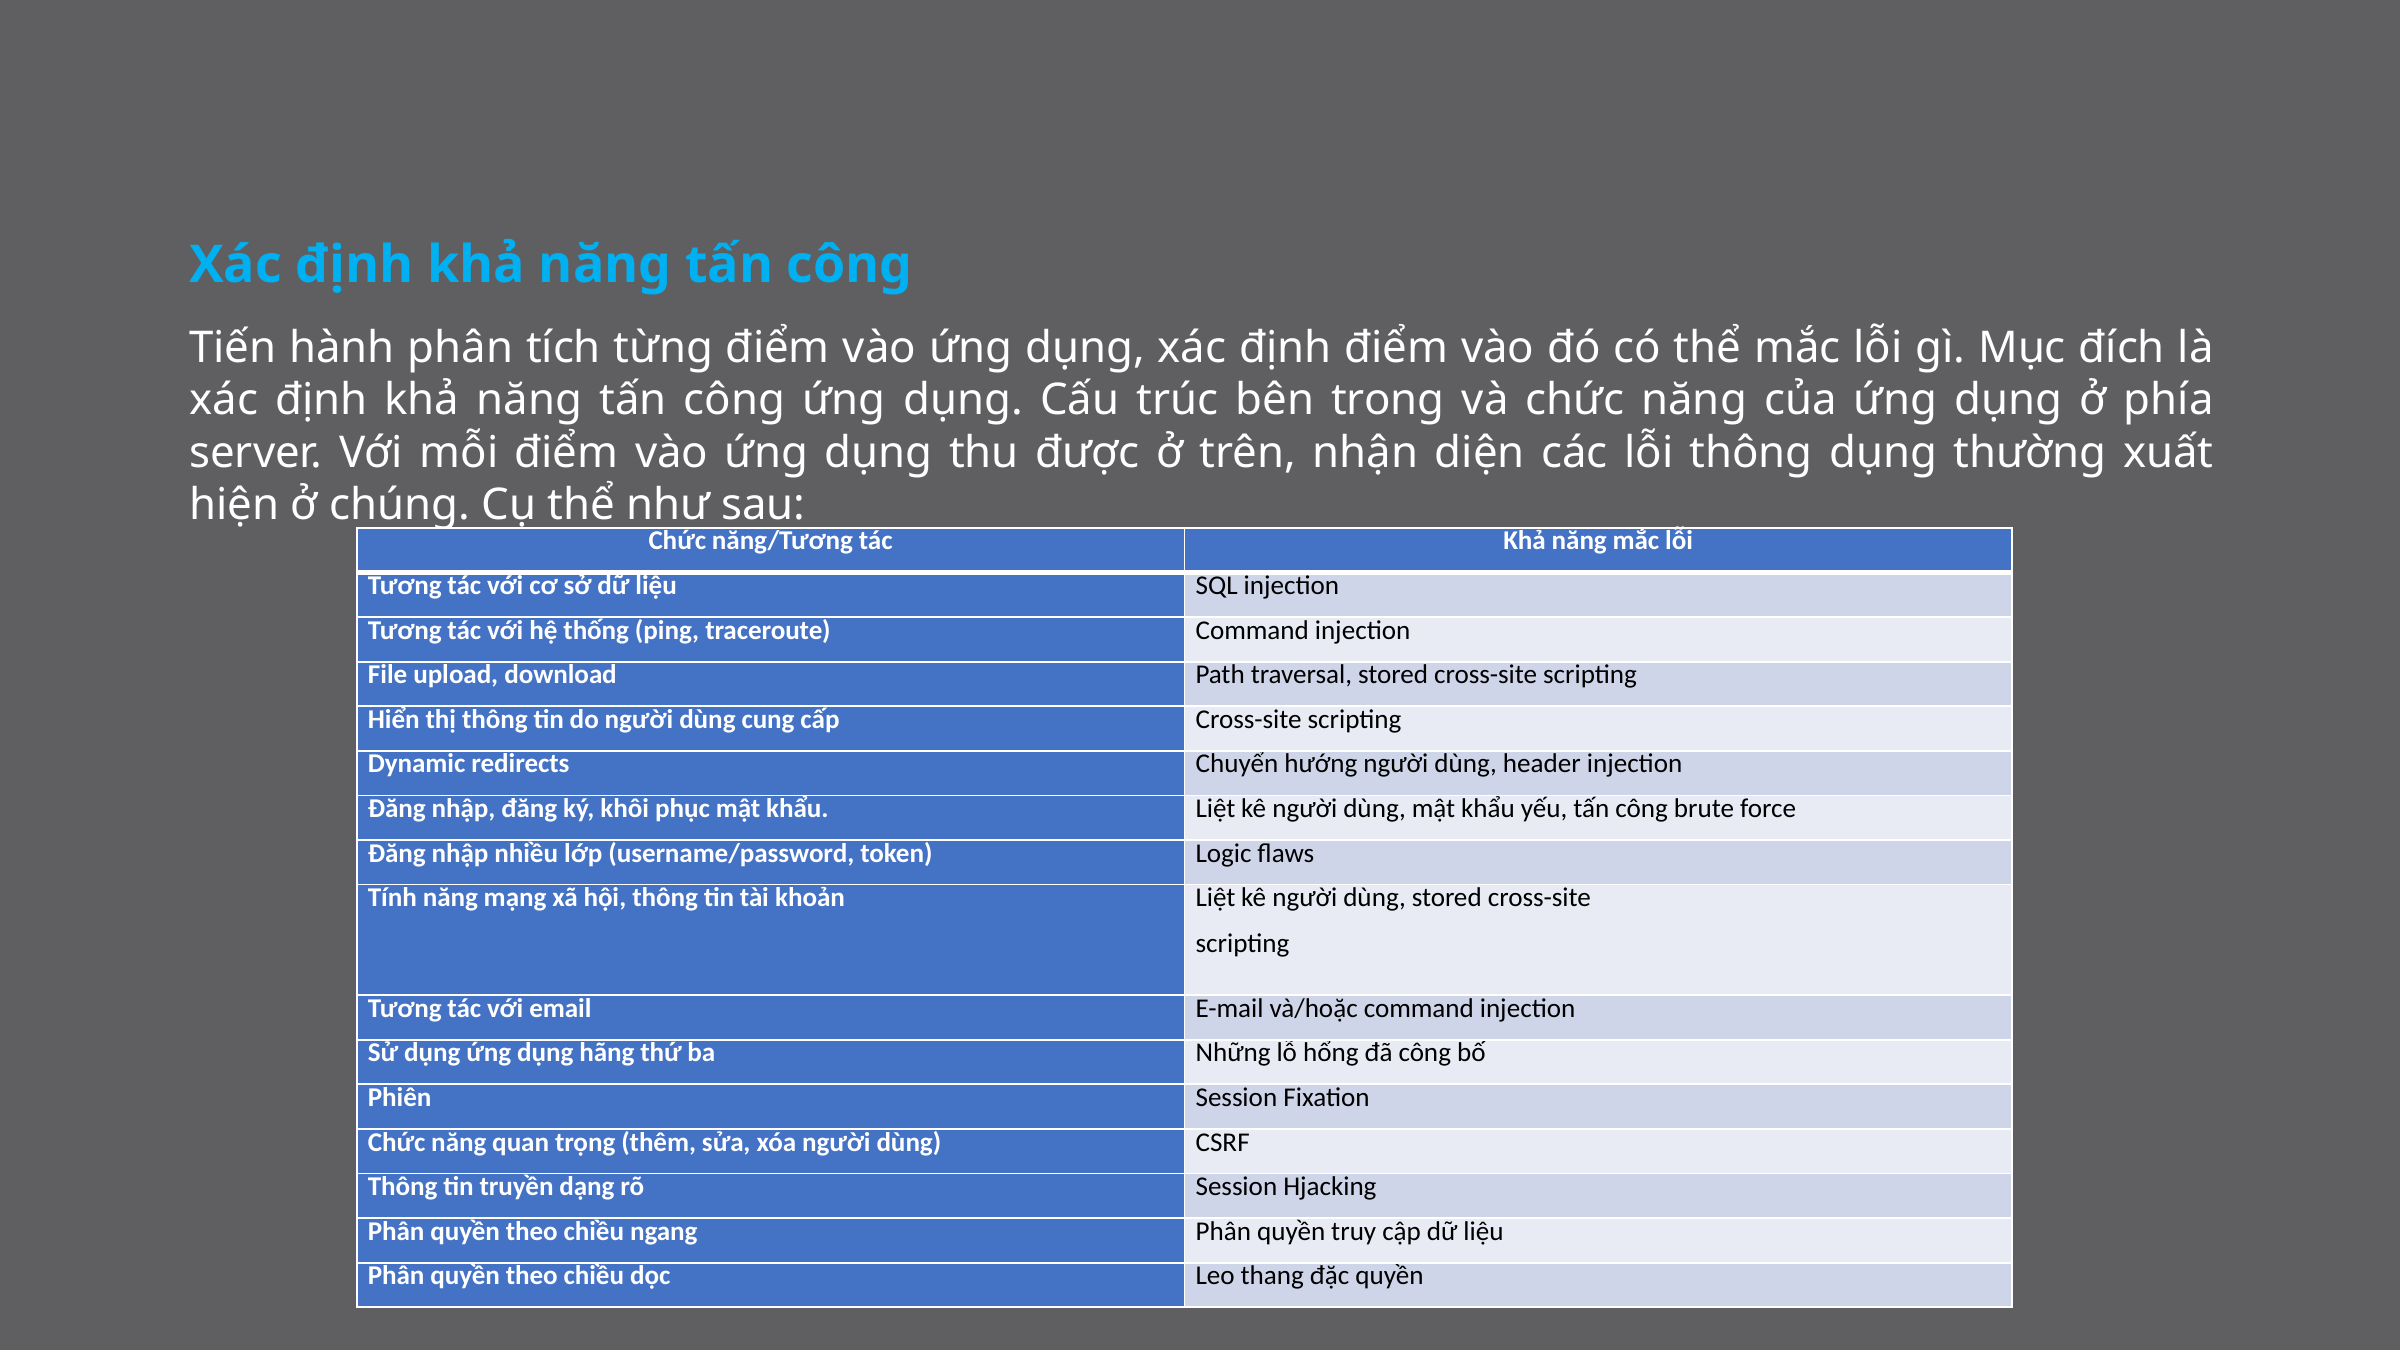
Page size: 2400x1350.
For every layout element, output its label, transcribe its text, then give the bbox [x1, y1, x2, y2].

table_cell CSRF [1185, 1130, 2011, 1173]
table_cell Cross-site scripting [1185, 707, 2011, 750]
text_box [0, 0, 2400, 1350]
table_cell Tương tác với hệ thống (ping, traceroute) [358, 618, 1184, 661]
table_cell Leo thang đặc quyền [1185, 1264, 2011, 1306]
table_cell Phiên [358, 1085, 1184, 1128]
table_cell Tương tác với email [358, 996, 1184, 1039]
table_cell Phân quyền truy cập dữ liệu [1185, 1219, 2011, 1262]
table_cell SQL injection [1185, 575, 2011, 616]
table_cell Hiển thị thông tin do người dùng cung cấp [358, 707, 1184, 750]
table_cell Session Hjacking [1185, 1174, 2011, 1217]
table_cell Path traversal, stored cross-site scripting [1185, 663, 2011, 705]
table_cell Tính năng mạng xã hội, thông tin tài khoản [358, 885, 1184, 994]
table_cell Sử dụng ứng dụng hãng thứ ba [358, 1041, 1184, 1083]
table_cell Command injection [1185, 618, 2011, 661]
table_header Khả năng mắc lỗi [1185, 529, 2011, 570]
table_cell Chức năng quan trọng (thêm, sửa, xóa người dùng) [358, 1130, 1184, 1173]
table_header Chức năng/Tương tác [358, 529, 1184, 570]
table_cell Tương tác với cơ sở dữ liệu [358, 575, 1184, 616]
text_box Xác định khả năng tấn công [174, 185, 2292, 301]
table_cell Phân quyền theo chiều ngang [358, 1219, 1184, 1262]
table_cell Đăng nhập, đăng ký, khôi phục mật khẩu. [358, 796, 1184, 839]
table_cell Liệt kê người dùng, mật khẩu yếu, tấn công brute force [1185, 796, 2011, 839]
table_cell File upload, download [358, 663, 1184, 705]
table_cell Phân quyền theo chiều dọc [358, 1264, 1184, 1306]
table_cell E-mail và/hoặc command injection [1185, 996, 2011, 1039]
table_cell Chuyển hướng người dùng, header injection [1185, 752, 2011, 795]
text_box Tiến hành phân tích từng điểm vào ứng dụng, xác định điểm vào đó có thể mắc lỗi gì. Mục đích là xác định khả năng tấn công ứng dụng. Cấu trúc bên trong và chức năng của ứng dụng ở phía server. Với mỗi điểm vào ứng dụng thu được ở trên, nhận diện các lỗi thông dụng thường xuất hiện ở chúng. Cụ thể như sau: [174, 311, 2231, 536]
table_cell Dynamic redirects [358, 752, 1184, 795]
table_cell Session Fixation [1185, 1085, 2011, 1128]
table_cell Logic flaws [1185, 841, 2011, 884]
table_cell Thông tin truyền dạng rõ [358, 1174, 1184, 1217]
table_cell Liệt kê người dùng, stored cross-site scripting [1185, 885, 2011, 994]
table_cell Đăng nhập nhiều lớp (username/password, token) [358, 841, 1184, 884]
table_cell Những lỗ hổng đã công bố [1185, 1041, 2011, 1083]
